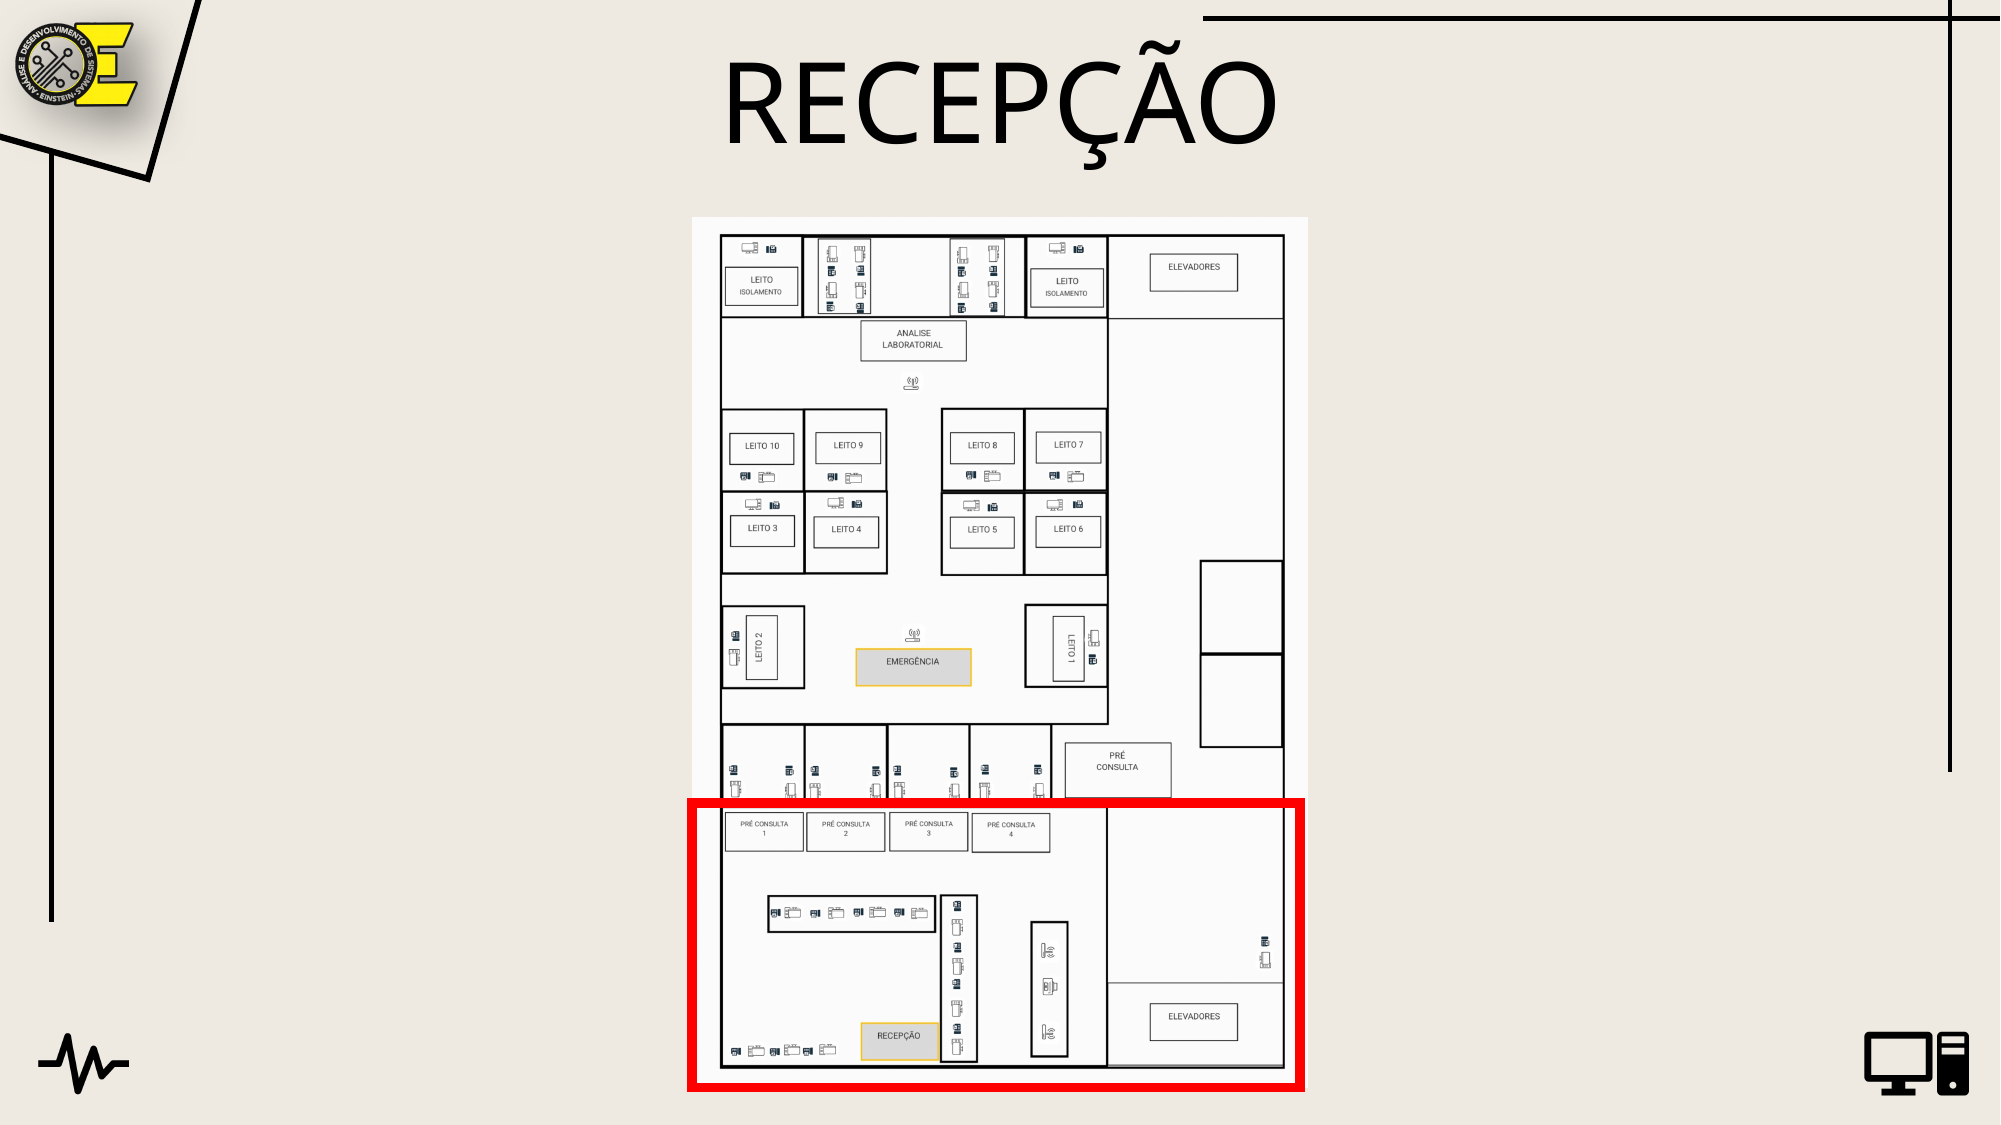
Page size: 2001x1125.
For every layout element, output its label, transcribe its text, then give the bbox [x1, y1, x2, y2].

picture [29, 1009, 138, 1118]
text_box [0, 0, 200, 180]
picture [1862, 1009, 1971, 1118]
title RECEPÇÃO [419, 18, 1582, 197]
picture [691, 215, 1308, 1088]
picture [15, 7, 138, 130]
